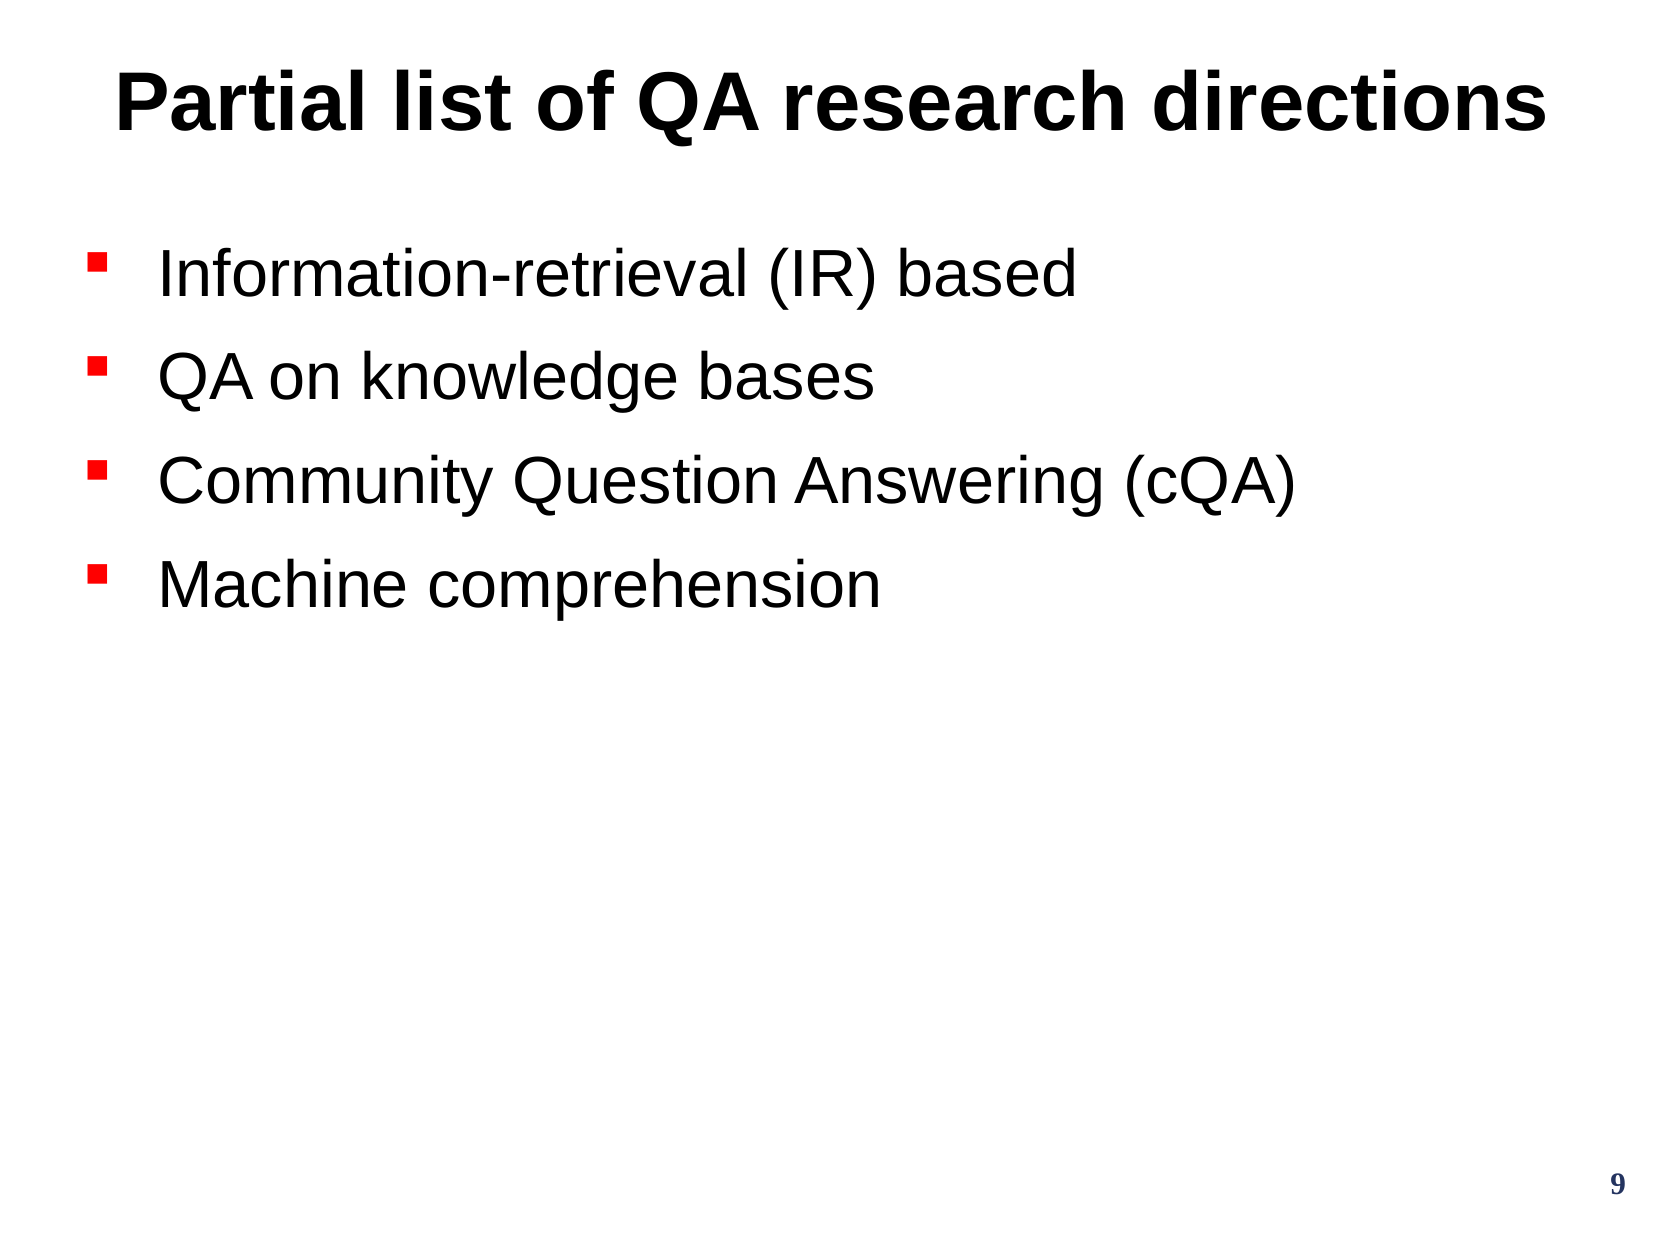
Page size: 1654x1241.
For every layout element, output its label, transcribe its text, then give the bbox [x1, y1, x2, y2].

title Partial list of QA research directions [88, 56, 1577, 150]
slide_number 9 [1494, 1167, 1627, 1200]
list Information-retrieval (IR) based QA on knowledge bases Community Question Answering (cQA) Machine comprehension [82, 232, 1571, 1091]
